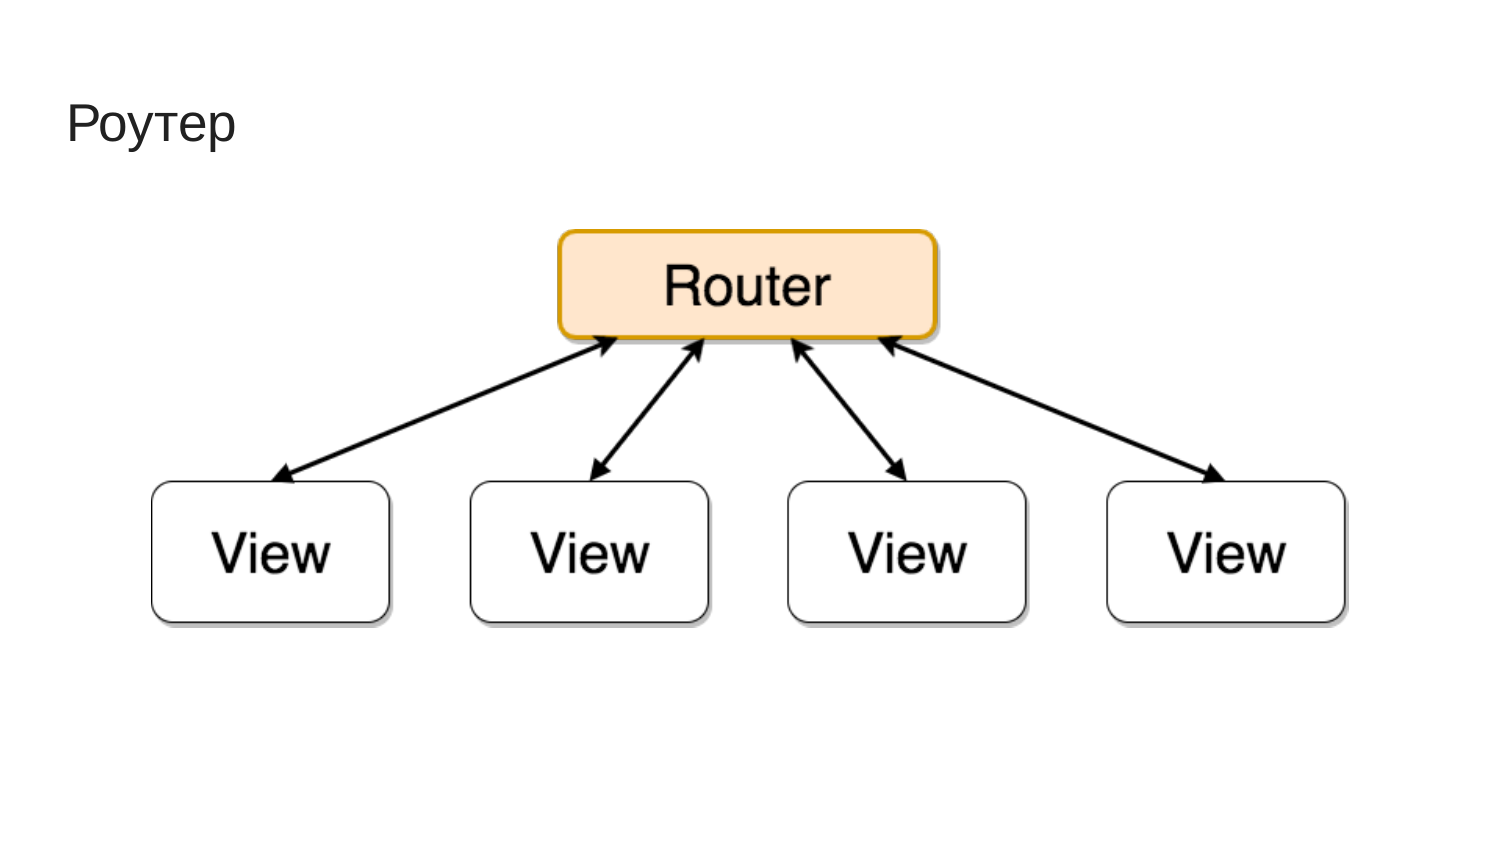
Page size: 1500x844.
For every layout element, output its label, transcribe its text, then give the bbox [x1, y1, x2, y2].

title Роутер [51, 72, 1449, 167]
picture [151, 229, 1349, 629]
